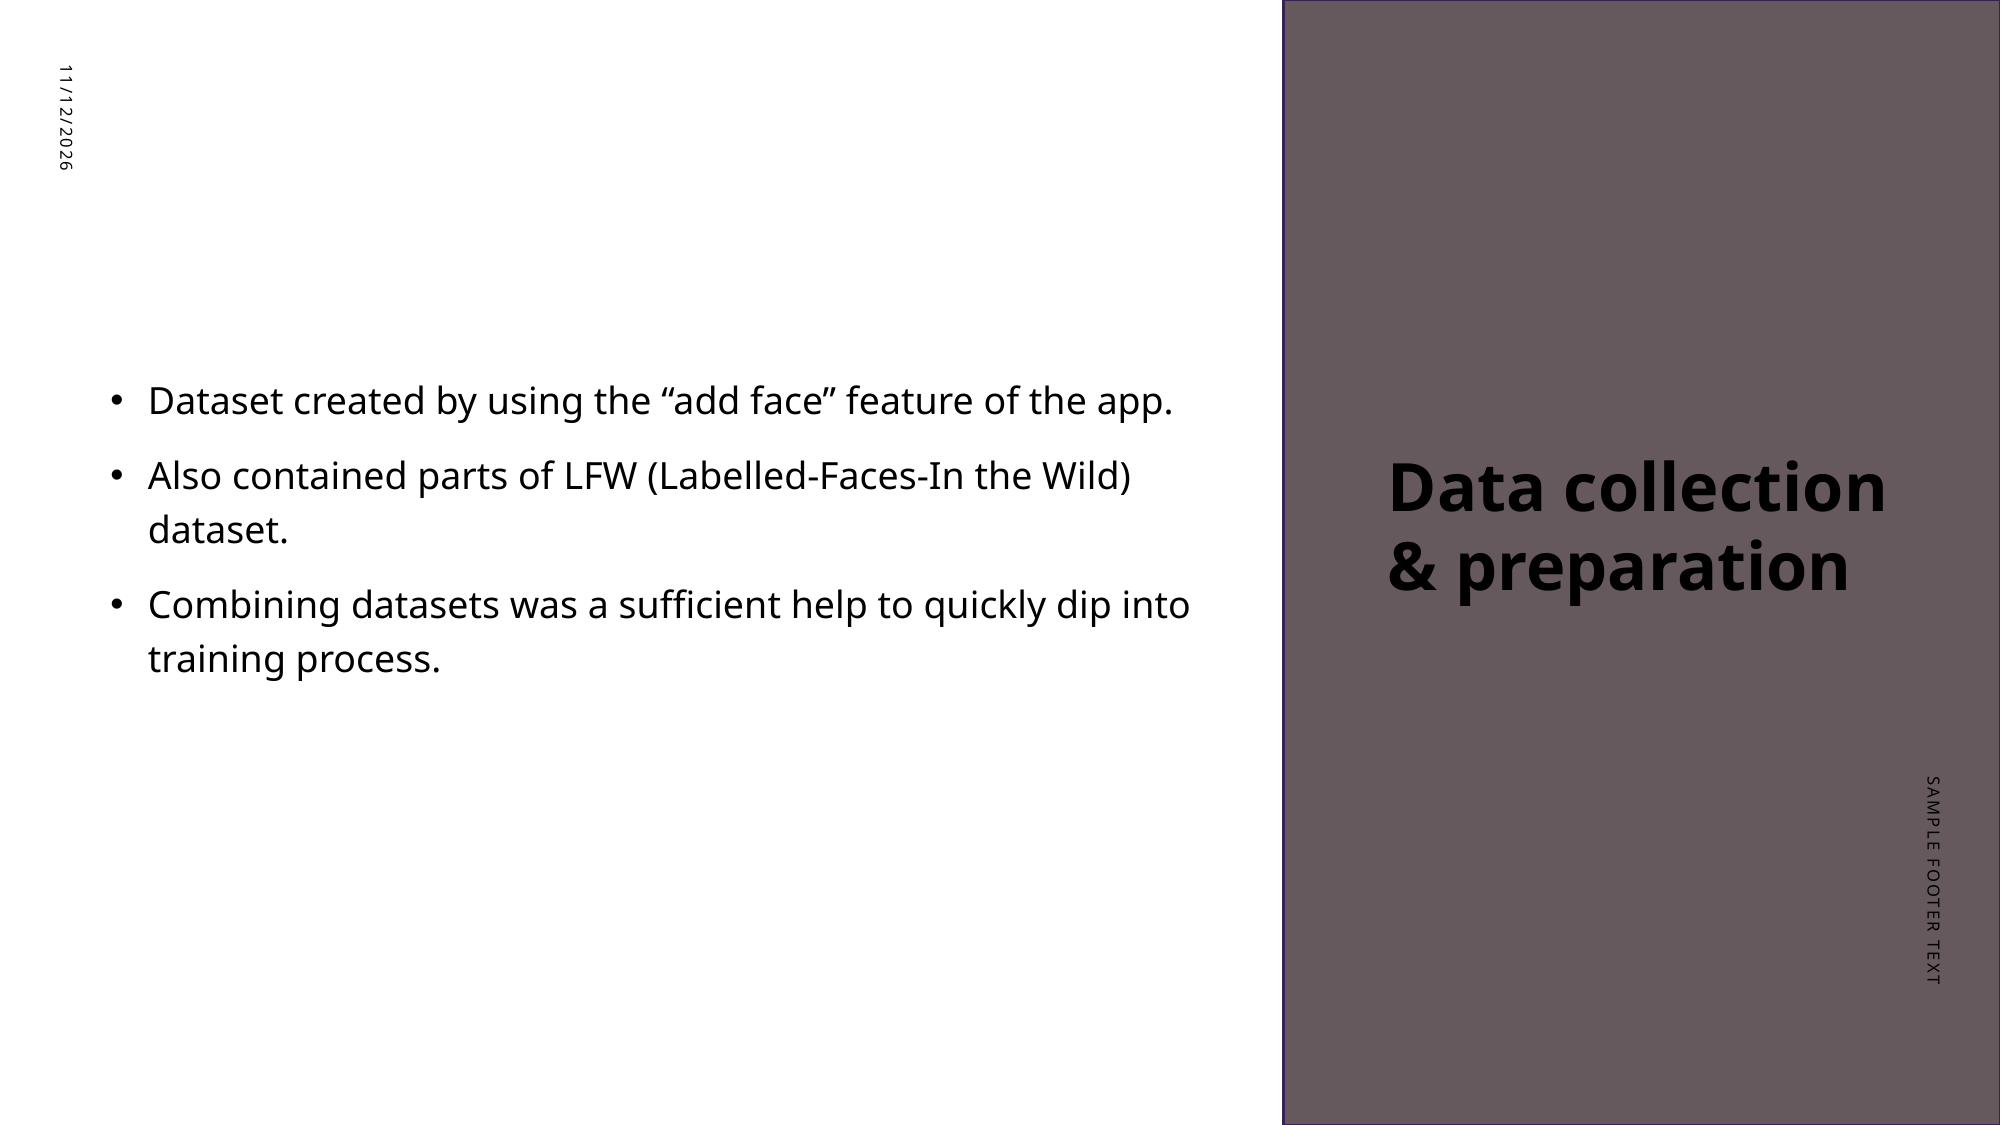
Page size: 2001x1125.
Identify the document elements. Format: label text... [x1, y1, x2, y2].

text_box [1282, 0, 2000, 1125]
list Dataset created by using the “add face” feature of the app. Also contained parts of LFW (Labelled-Faces-In the Wild) dataset. Combining datasets was a sufficient help to quickly dip into training process. [95, 49, 1248, 1000]
footer Sample Footer Text [1904, 450, 1965, 1000]
title Data collection & preparation [1372, 49, 1905, 1000]
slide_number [35, 49, 96, 509]
